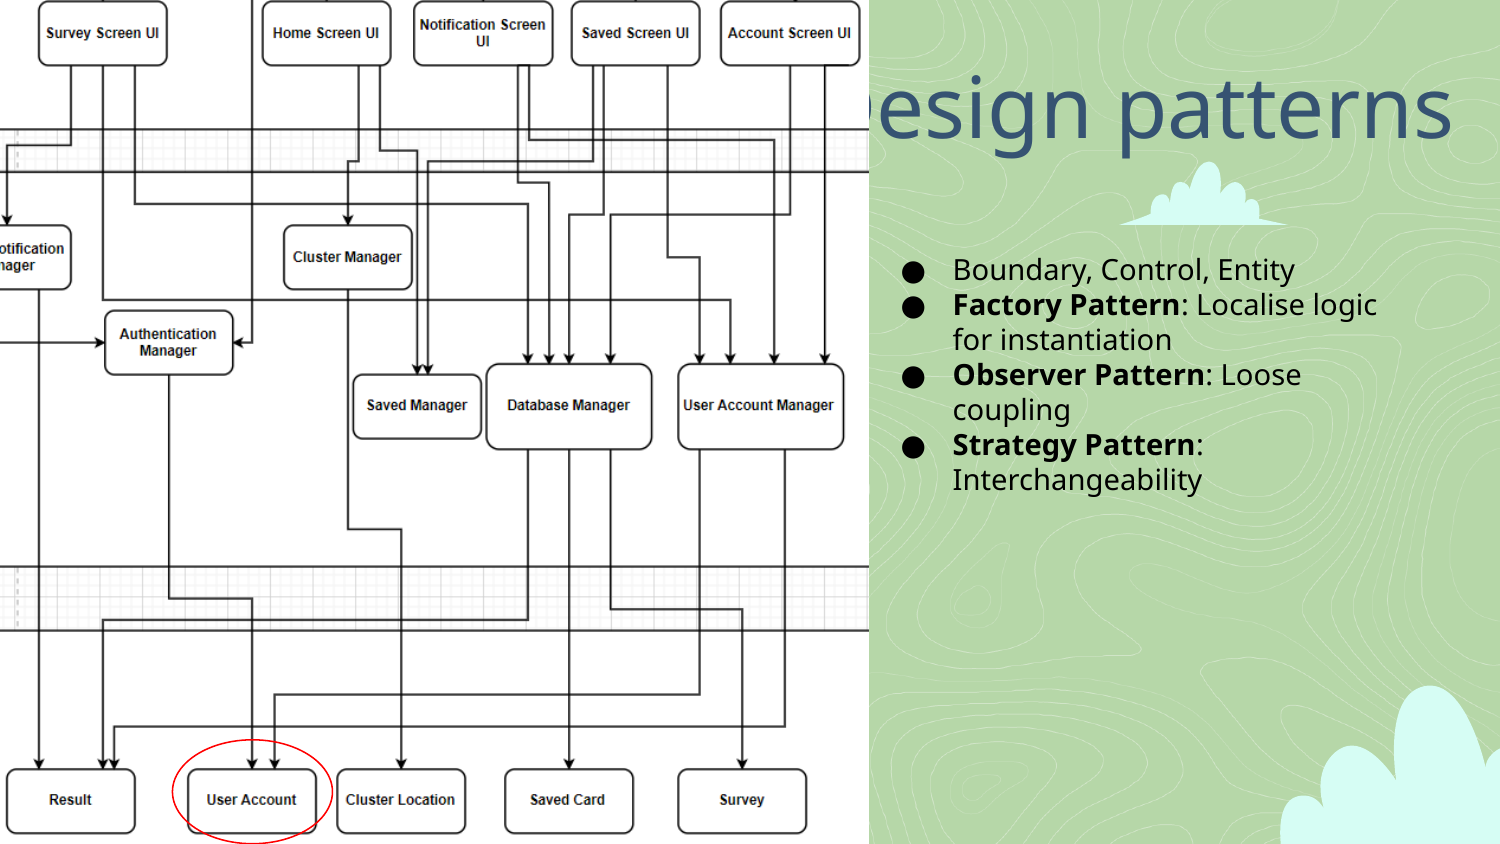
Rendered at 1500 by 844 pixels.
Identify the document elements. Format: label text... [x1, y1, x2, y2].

list Boundary, Control, Entity Factory Pattern: Localise logic for instantiation Observer Pattern: Loose coupling Strategy Pattern: Interchangeability [872, 236, 1407, 524]
picture [0, 0, 869, 844]
title Design patterns [872, 67, 1500, 143]
